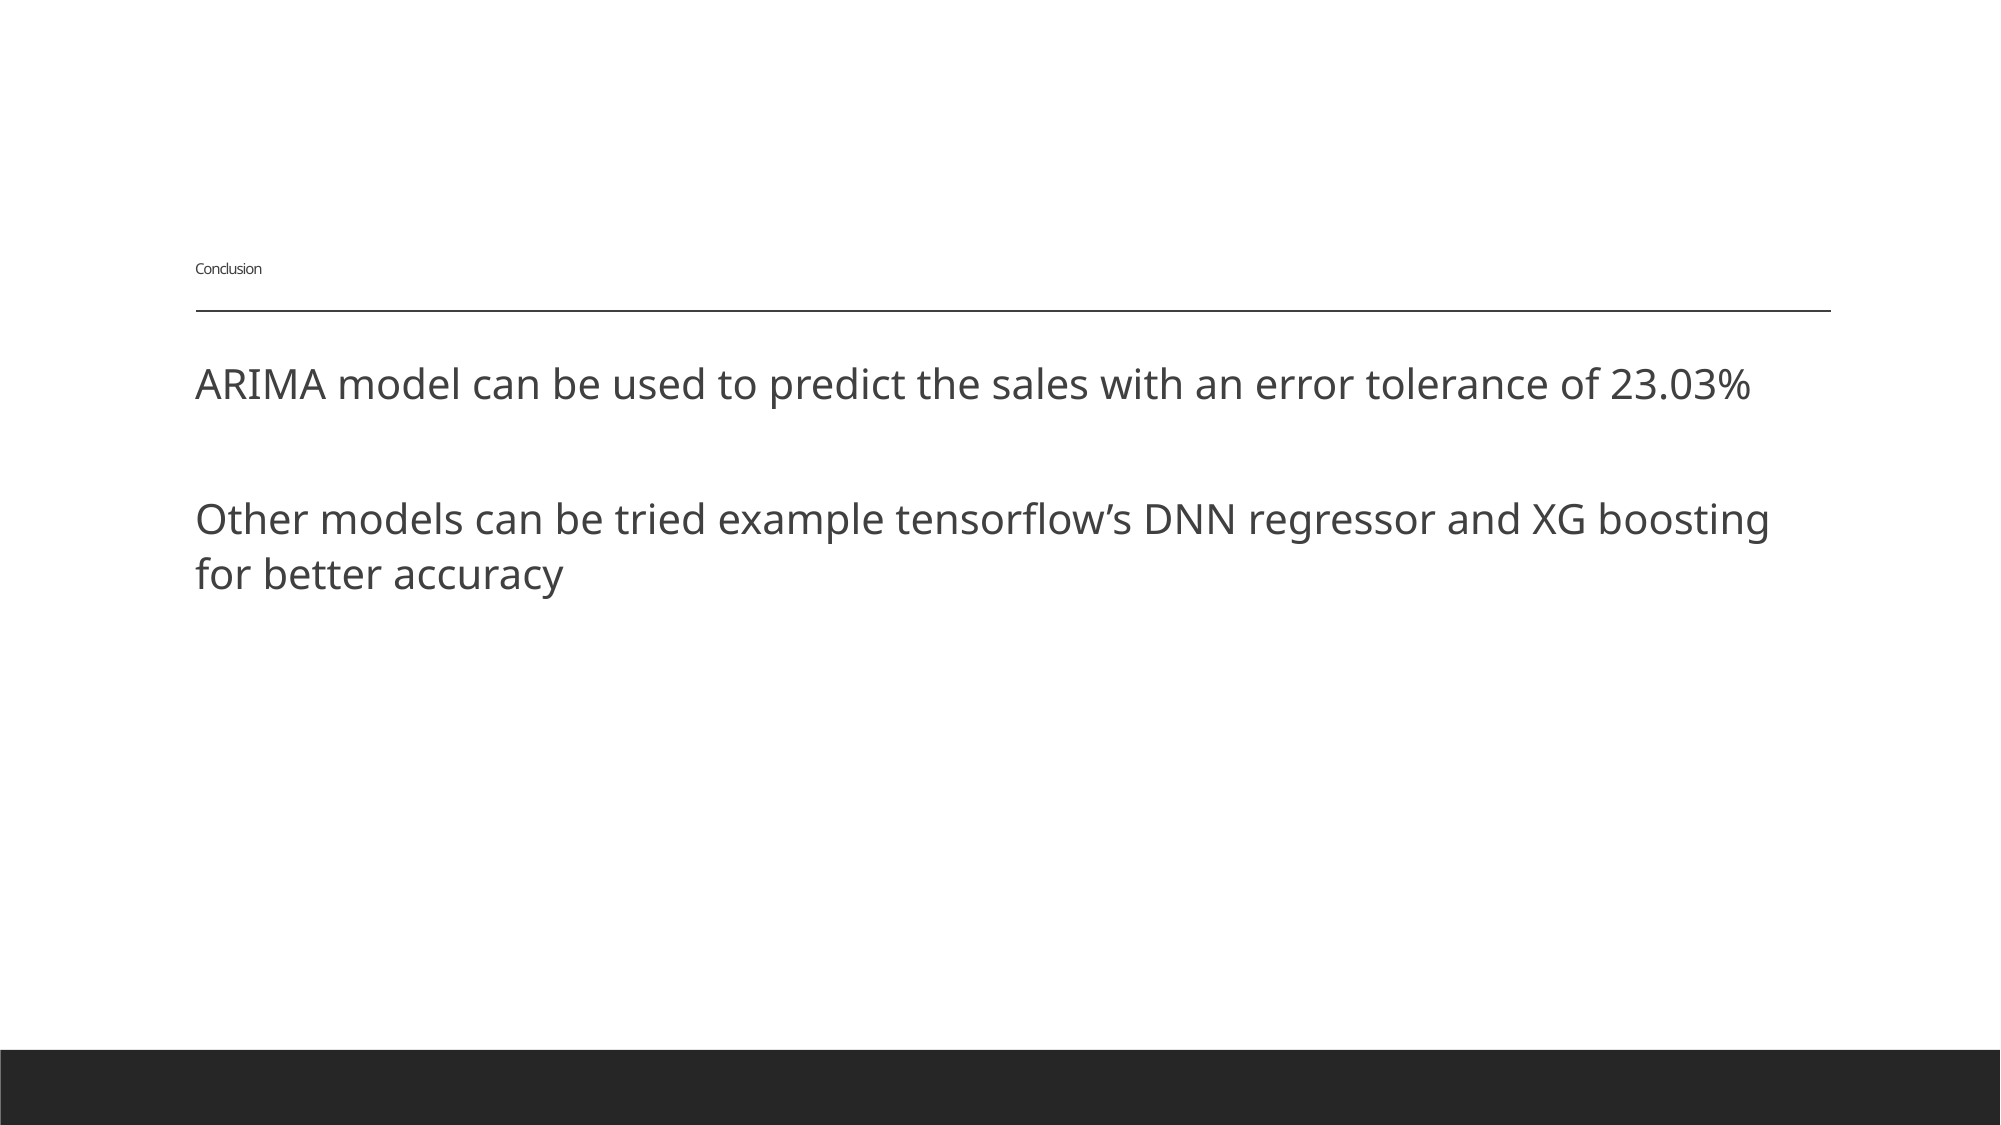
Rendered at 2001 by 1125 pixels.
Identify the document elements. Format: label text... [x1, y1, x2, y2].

title Conclusion [180, 47, 1830, 285]
list ARIMA model can be used to predict the sales with an error tolerance of 23.03% Other models can be tried example tensorflow’s DNN regressor and XG boosting for better accuracy [180, 345, 1830, 667]
